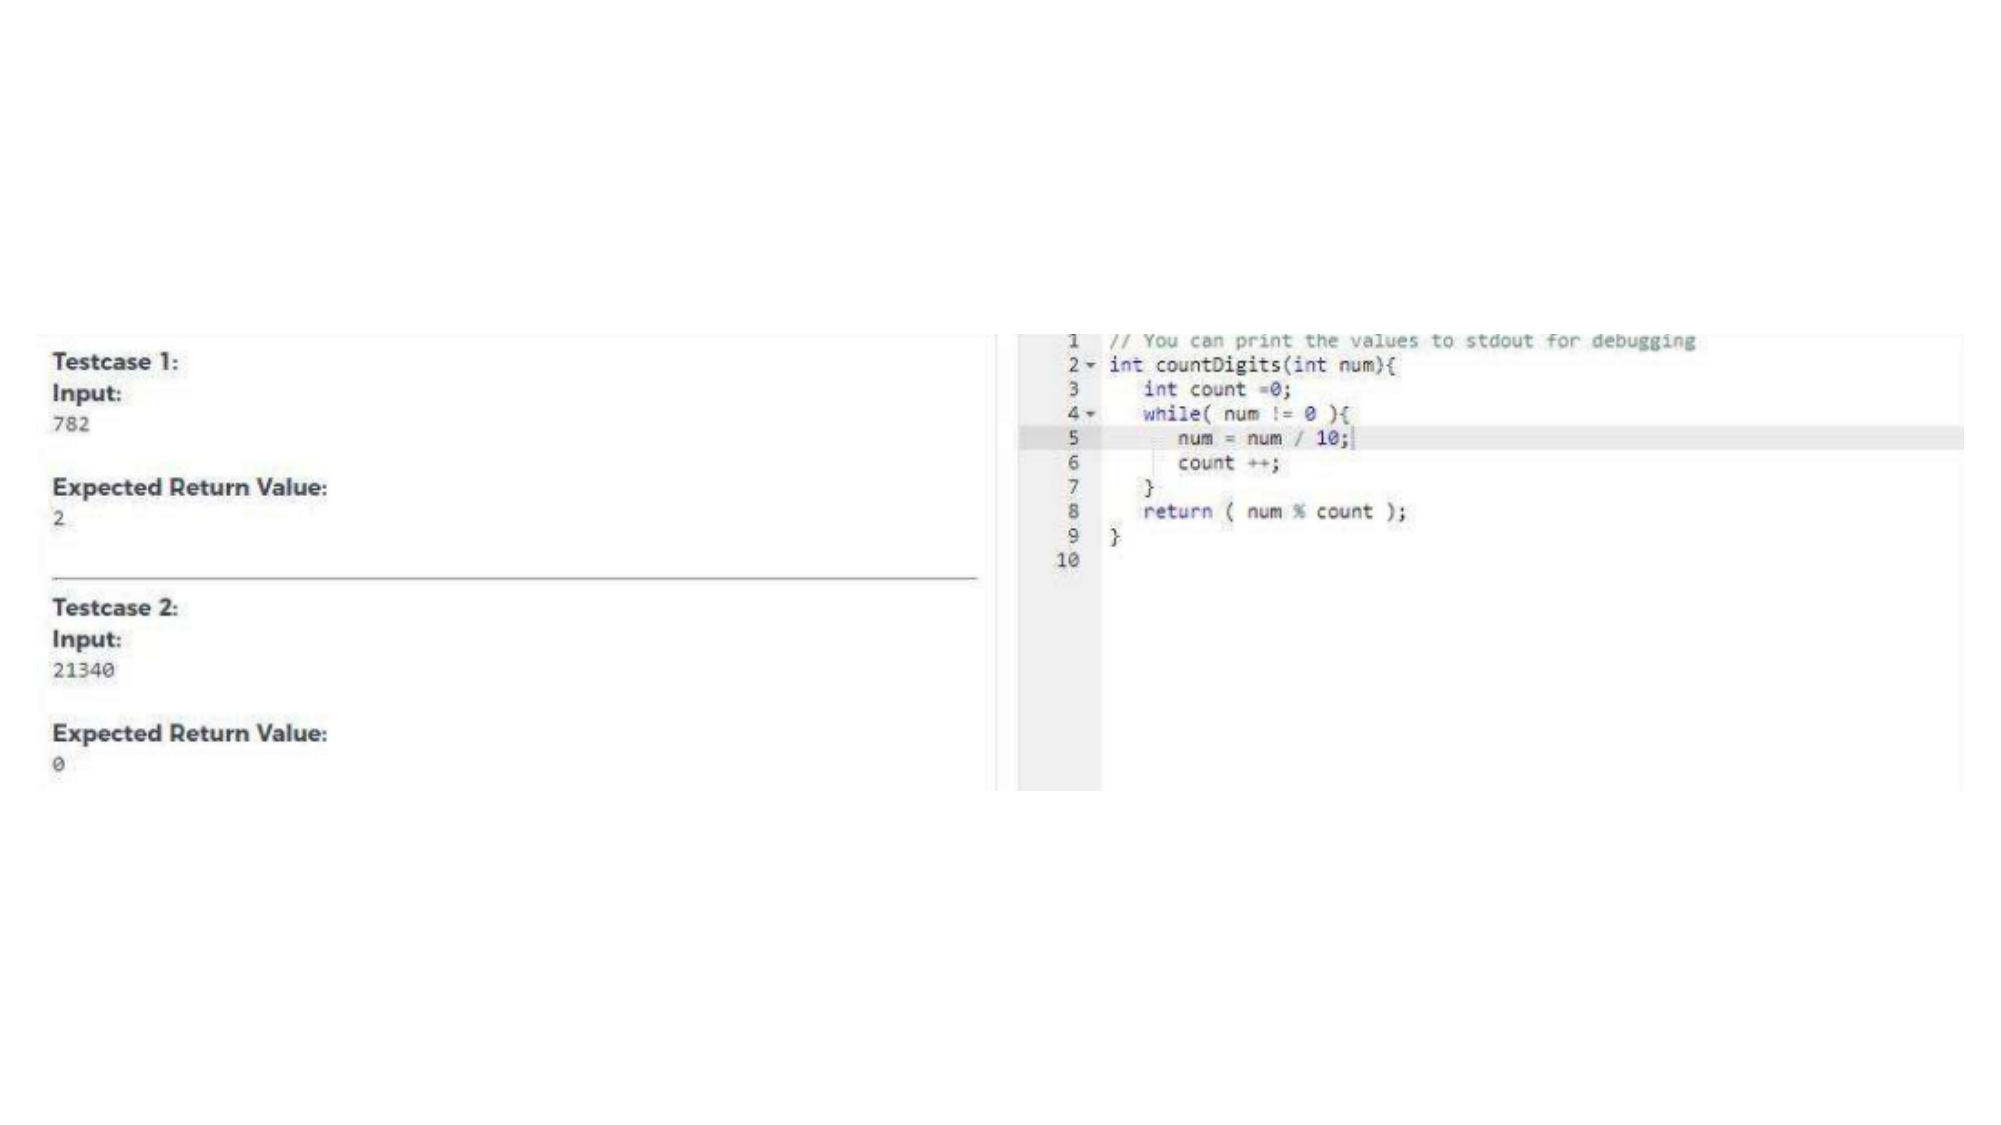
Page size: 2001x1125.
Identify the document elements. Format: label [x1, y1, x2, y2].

picture [36, 334, 1964, 791]
